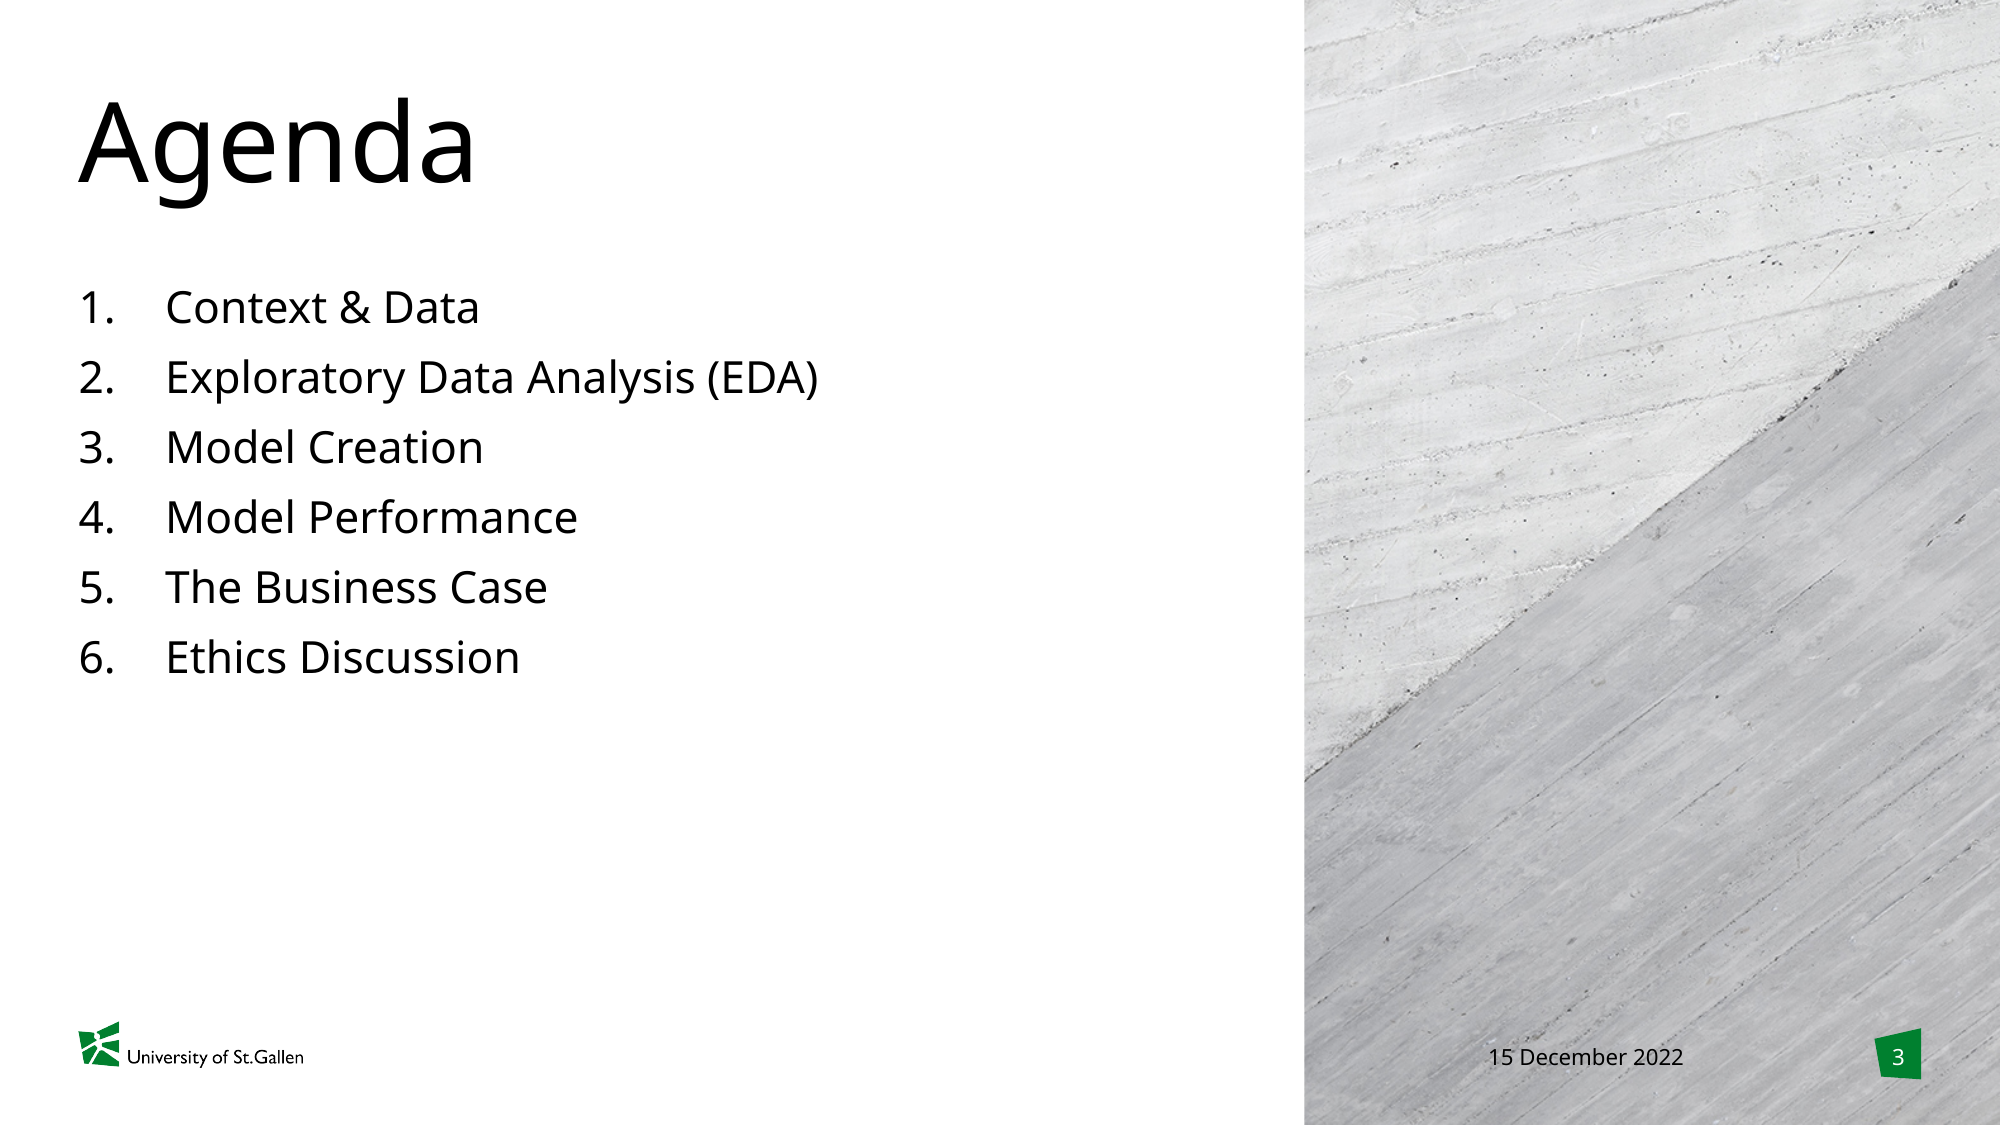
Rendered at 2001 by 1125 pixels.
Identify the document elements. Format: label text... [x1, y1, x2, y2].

list Context & Data Exploratory Data Analysis (EDA) Model Creation Model Performance The Business Case Ethics Discussion [78, 279, 1173, 980]
picture [78, 1021, 303, 1068]
title Agenda [78, 82, 1922, 231]
picture [1304, 0, 2000, 1125]
slide_number 3 [1874, 1042, 1923, 1103]
